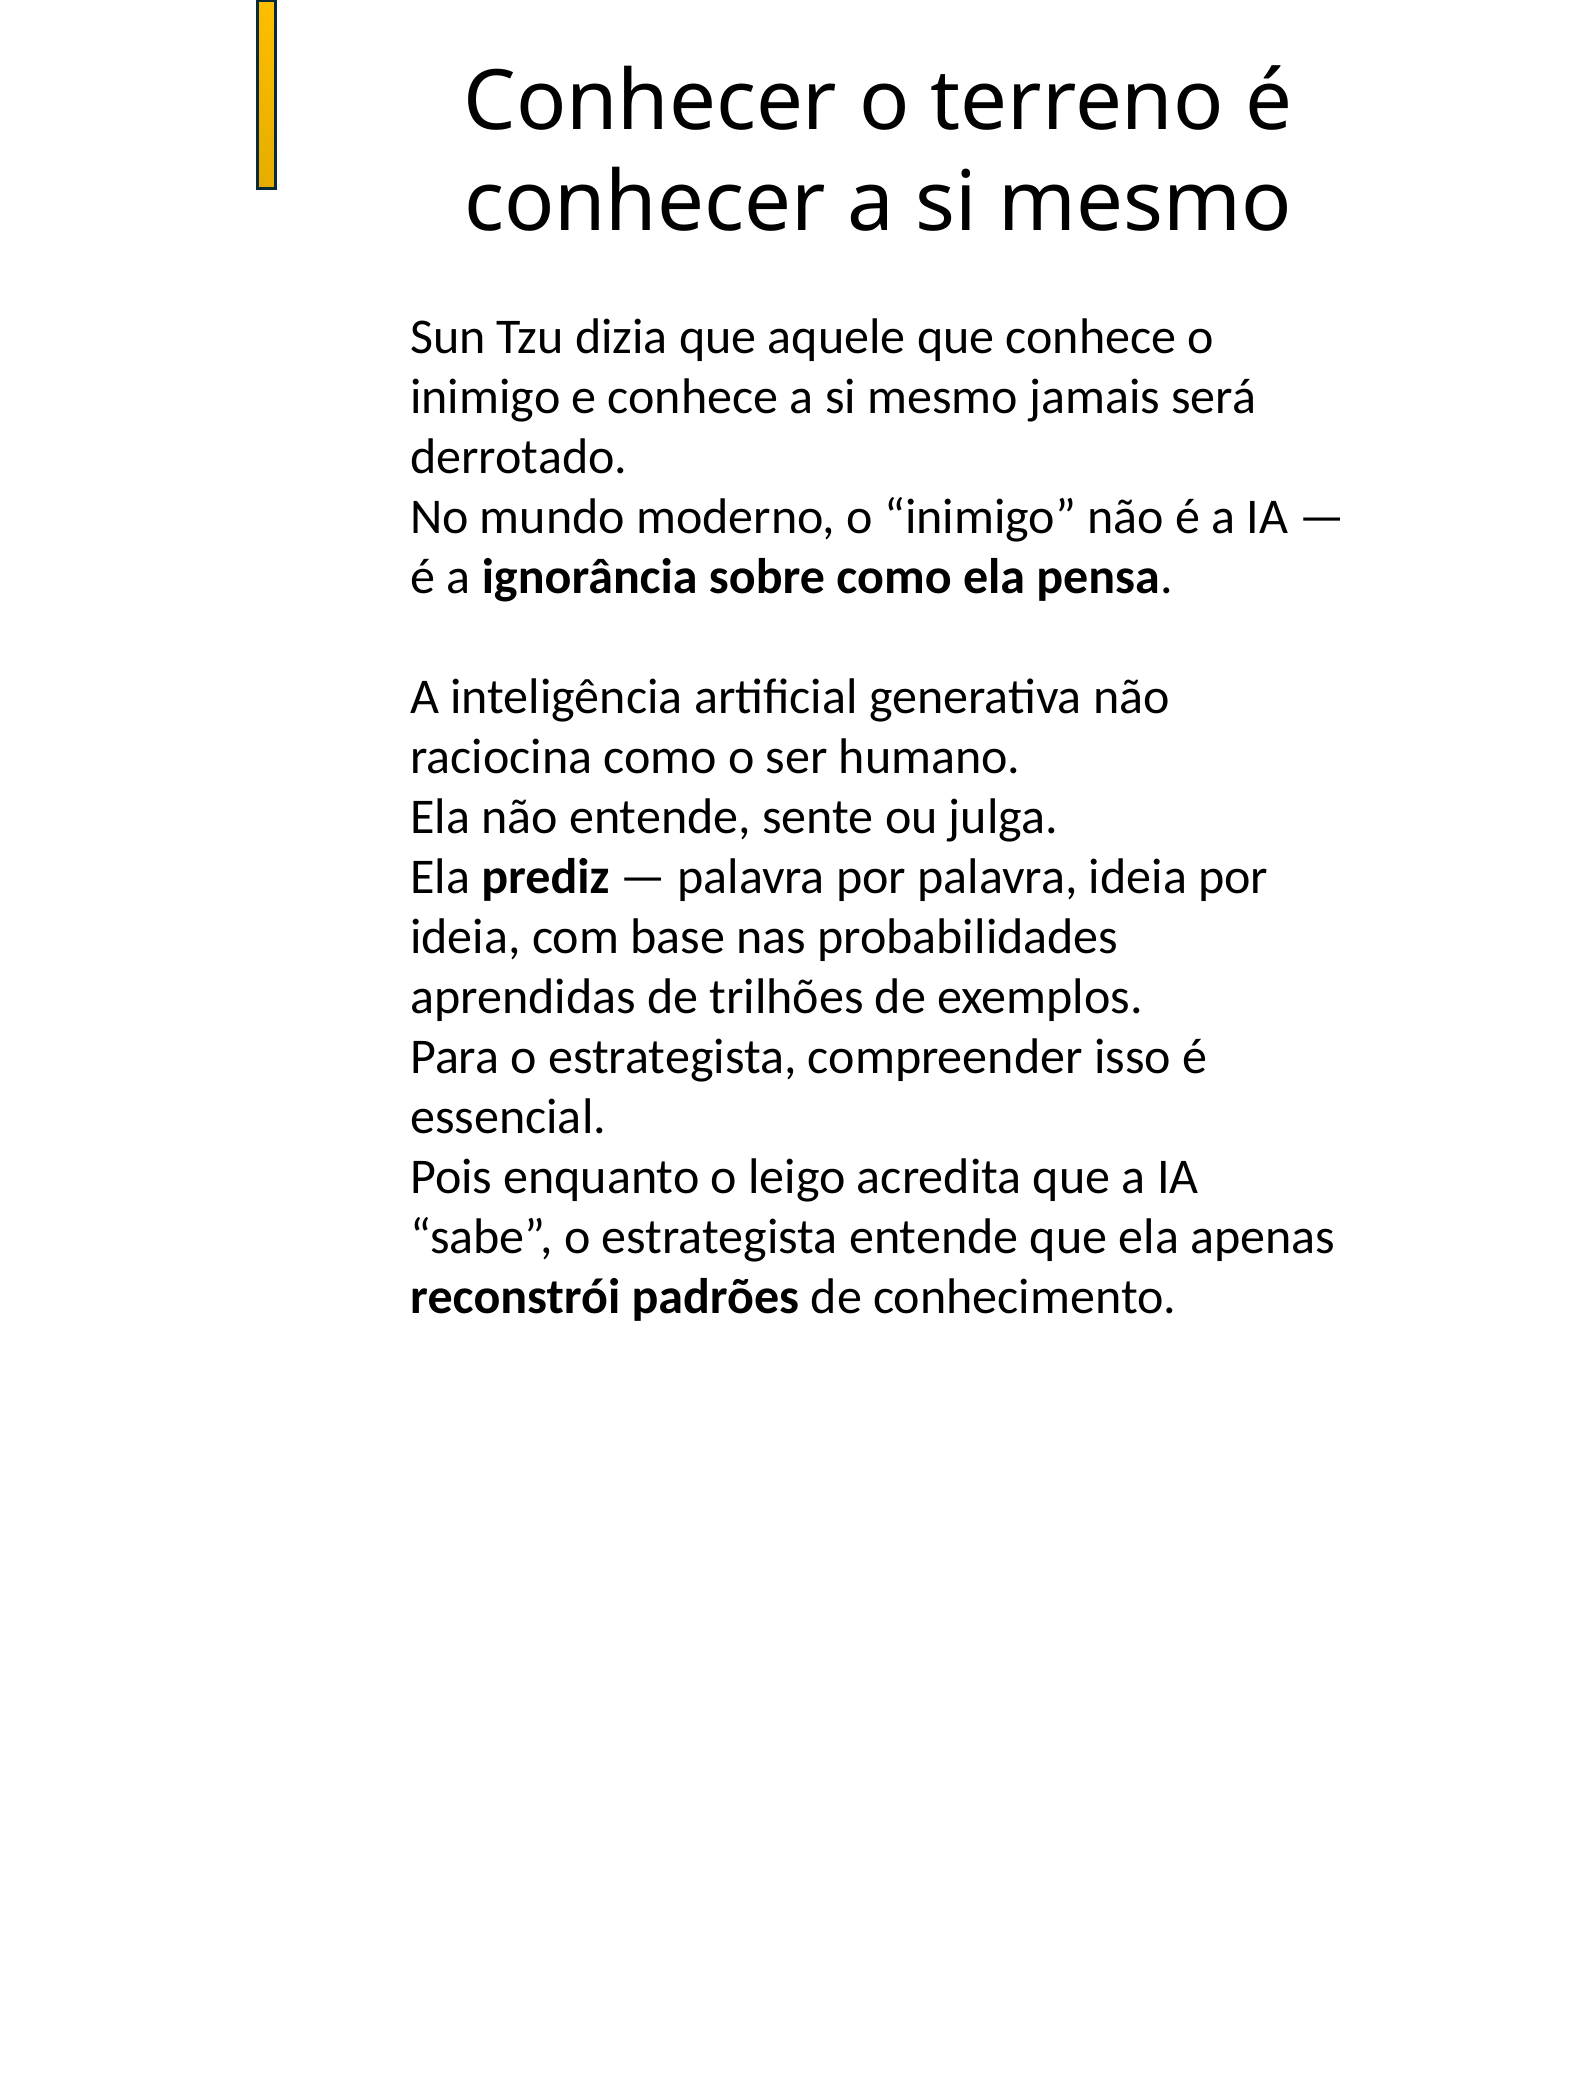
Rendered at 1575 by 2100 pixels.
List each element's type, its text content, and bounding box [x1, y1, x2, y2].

text_box [256, 0, 277, 190]
text_box Sun Tzu dizia que aquele que conhece o inimigo e conhece a si mesmo jamais será derrotado. No mundo moderno, o “inimigo” não é a IA — é a ignorância sobre como ela pensa. A inteligência artificial generativa não raciocina como o ser humano. Ela não entende, sente ou julga. Ela prediz — palavra por palavra, ideia por ideia, com base nas probabilidades aprendidas de trilhões de exemplos. Para o estrategista, compreender isso é essencial. Pois enquanto o leigo acredita que a IA “sabe”, o estrategista entende que ela apenas reconstrói padrões de conhecimento. [395, 295, 1362, 1391]
text_box Conhecer o terreno é conhecer a si mesmo [275, 39, 1481, 255]
